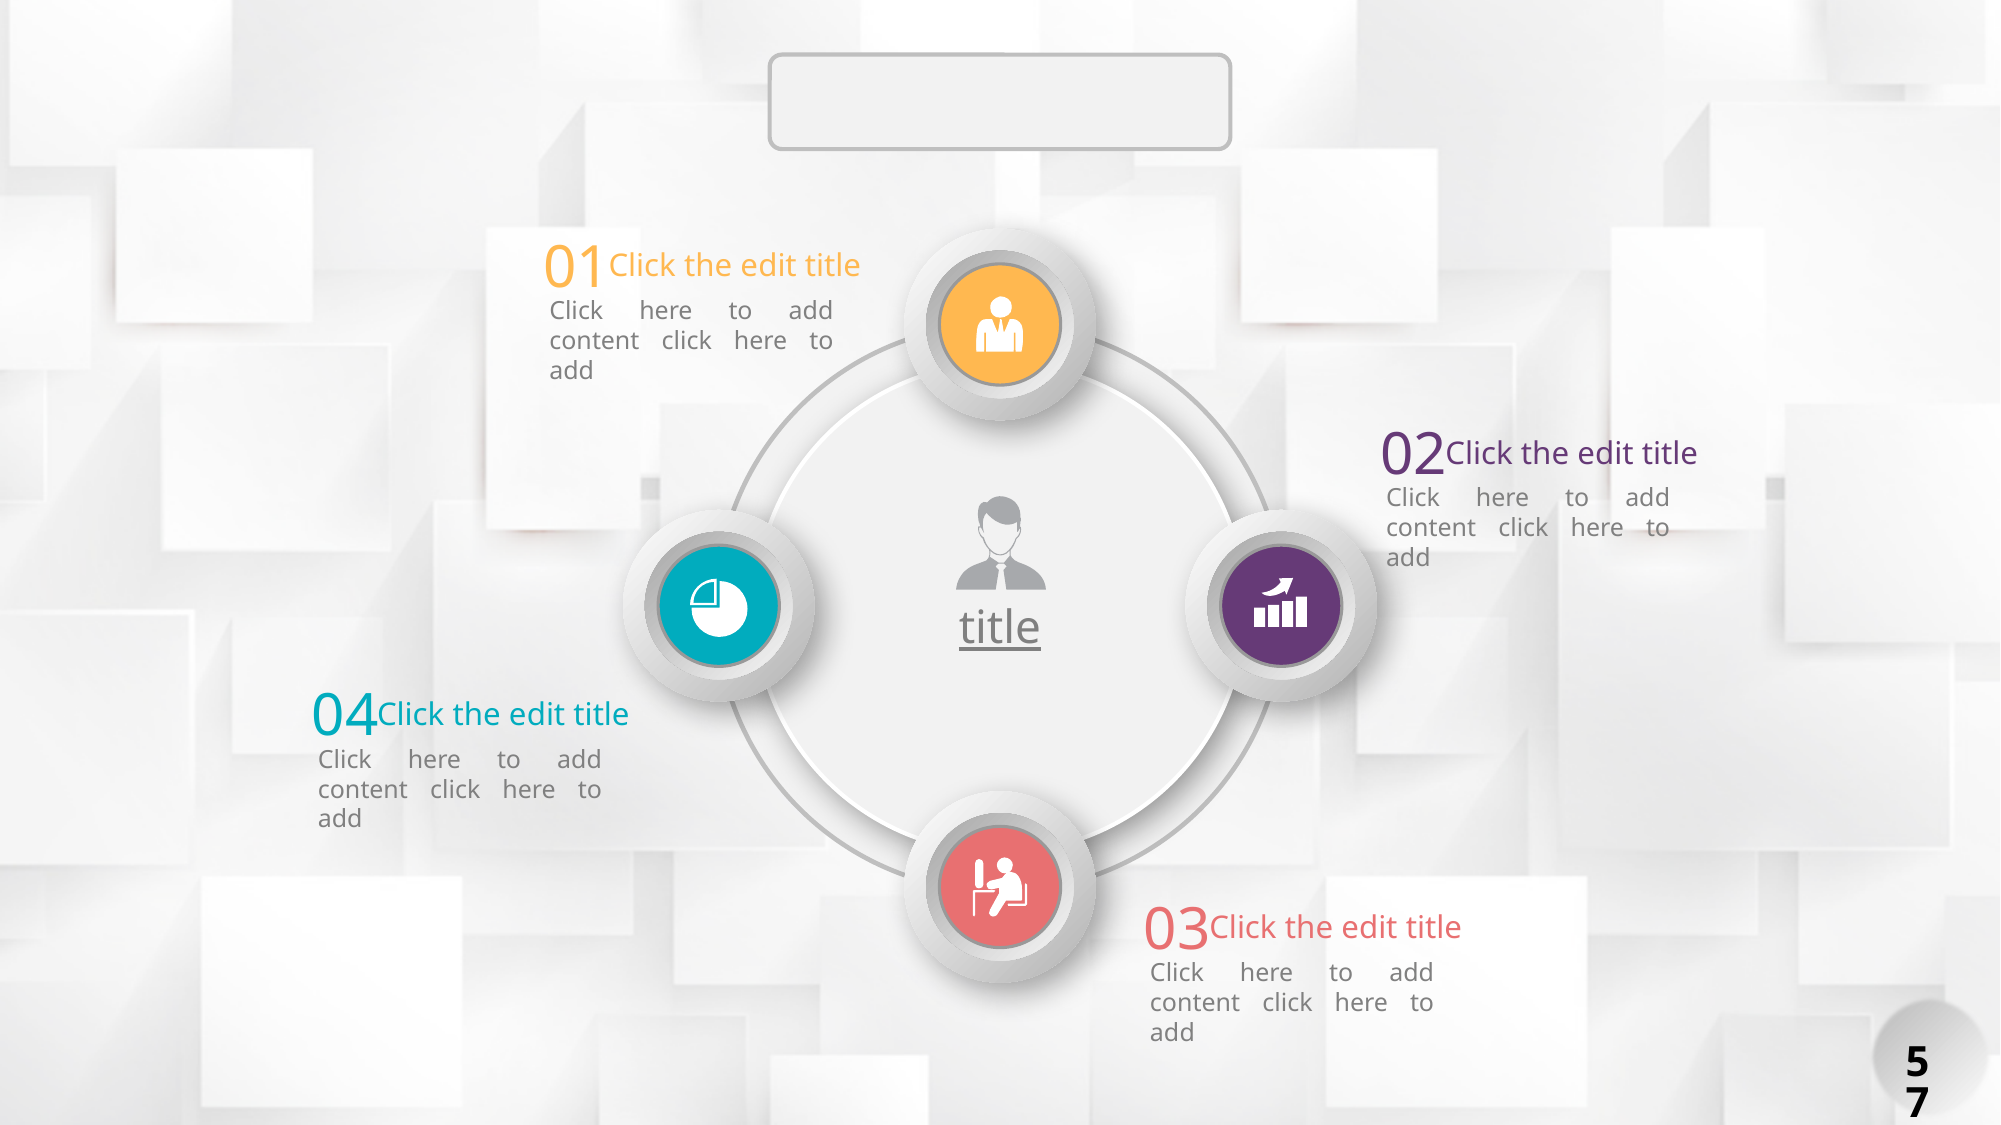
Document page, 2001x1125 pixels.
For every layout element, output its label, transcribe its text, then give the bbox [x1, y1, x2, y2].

text_box 57 [1887, 1027, 1967, 1102]
picture [0, 0, 2001, 1125]
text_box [504, 221, 907, 394]
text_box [1185, 509, 1378, 702]
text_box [1341, 408, 1790, 581]
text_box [904, 791, 1096, 983]
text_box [273, 669, 710, 843]
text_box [1105, 883, 1541, 1056]
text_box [715, 323, 1285, 892]
text_box [1874, 1001, 1987, 1114]
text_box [904, 228, 1096, 421]
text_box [622, 509, 815, 702]
